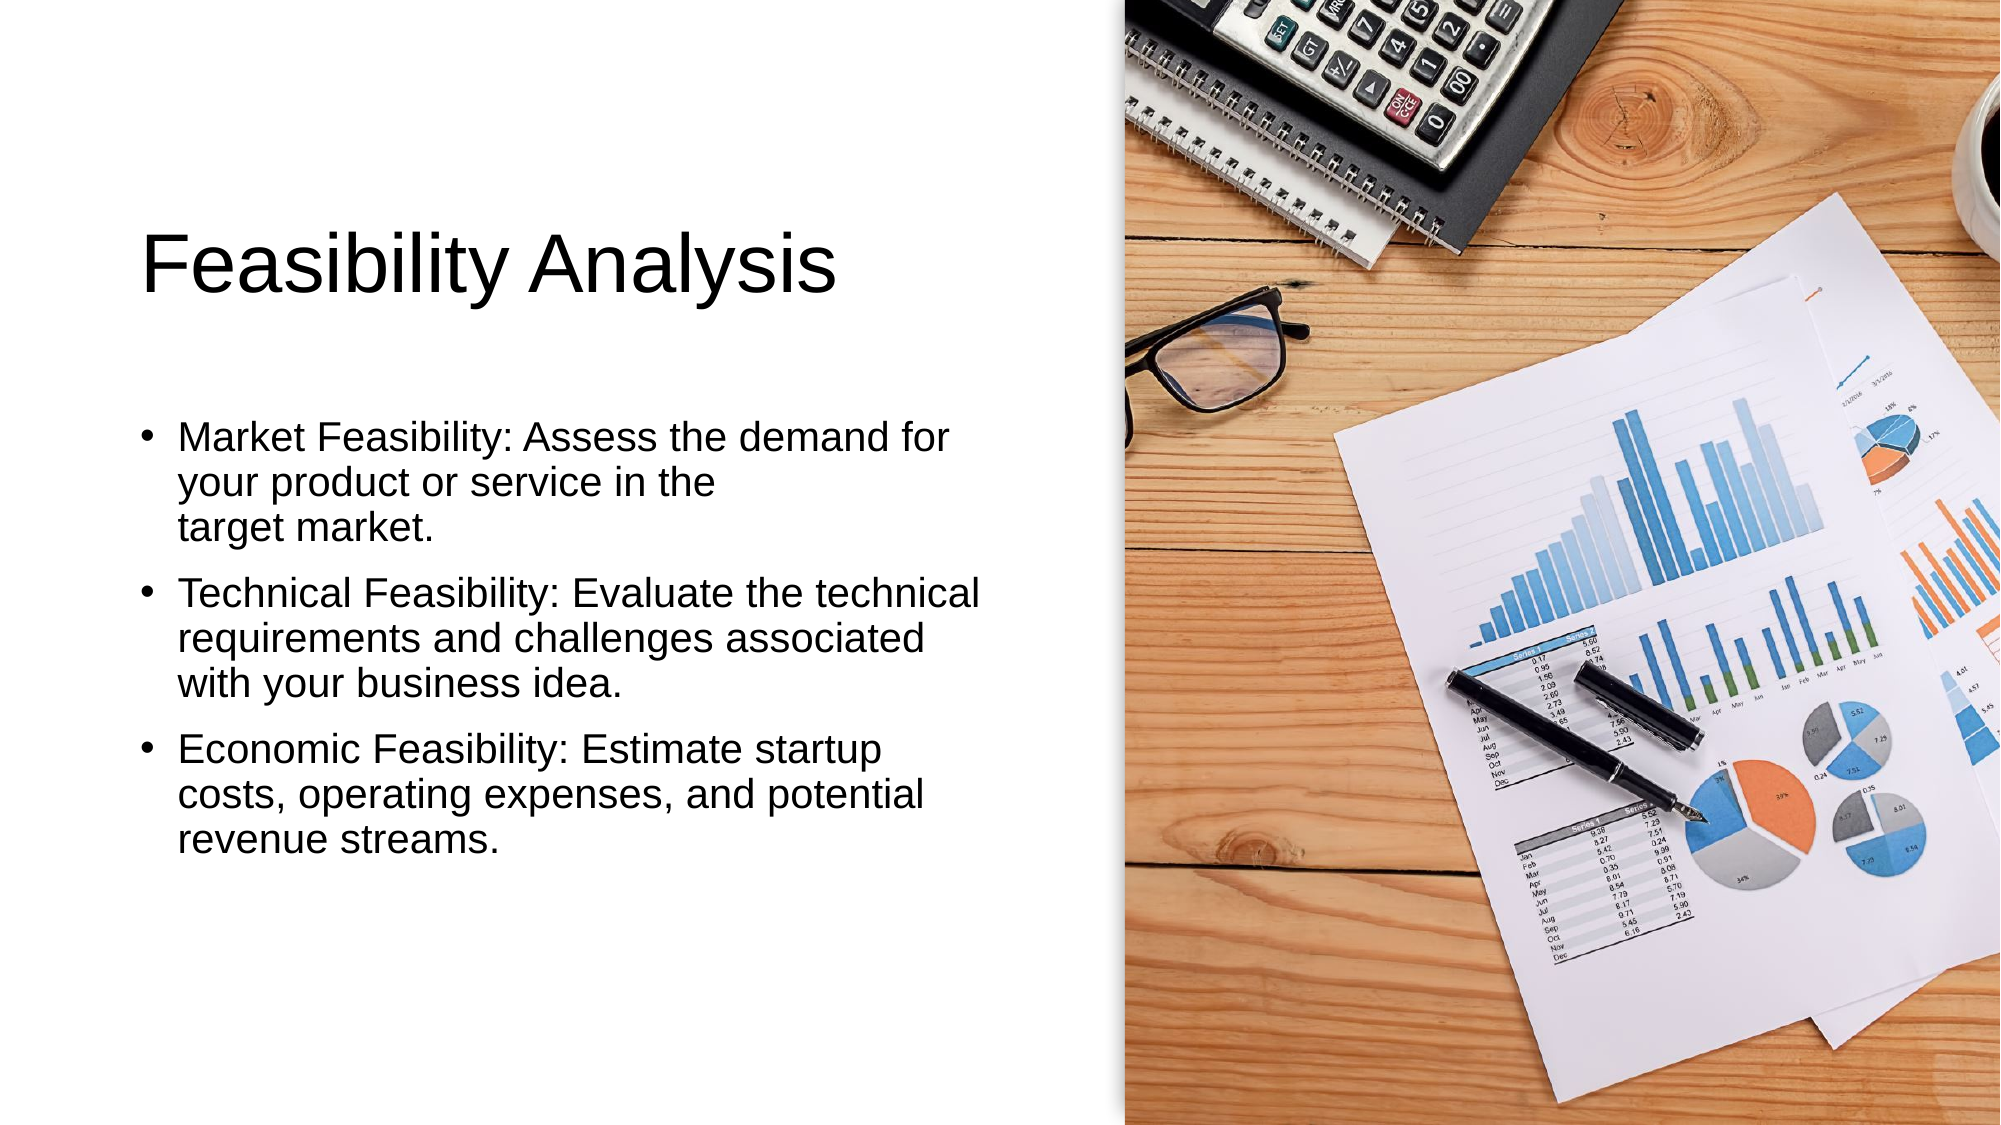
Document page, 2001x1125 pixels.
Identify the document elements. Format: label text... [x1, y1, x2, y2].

list Market Feasibility: Assess the demand for your product or service in the target market. Technical Feasibility: Evaluate the technical requirements and challenges associated with your business idea. Economic Feasibility: Estimate startup costs, operating expenses, and potential revenue streams. [124, 362, 1000, 981]
title Feasibility Analysis [124, 125, 1000, 362]
text_box [0, 0, 1124, 1125]
picture [1124, 0, 2000, 1125]
